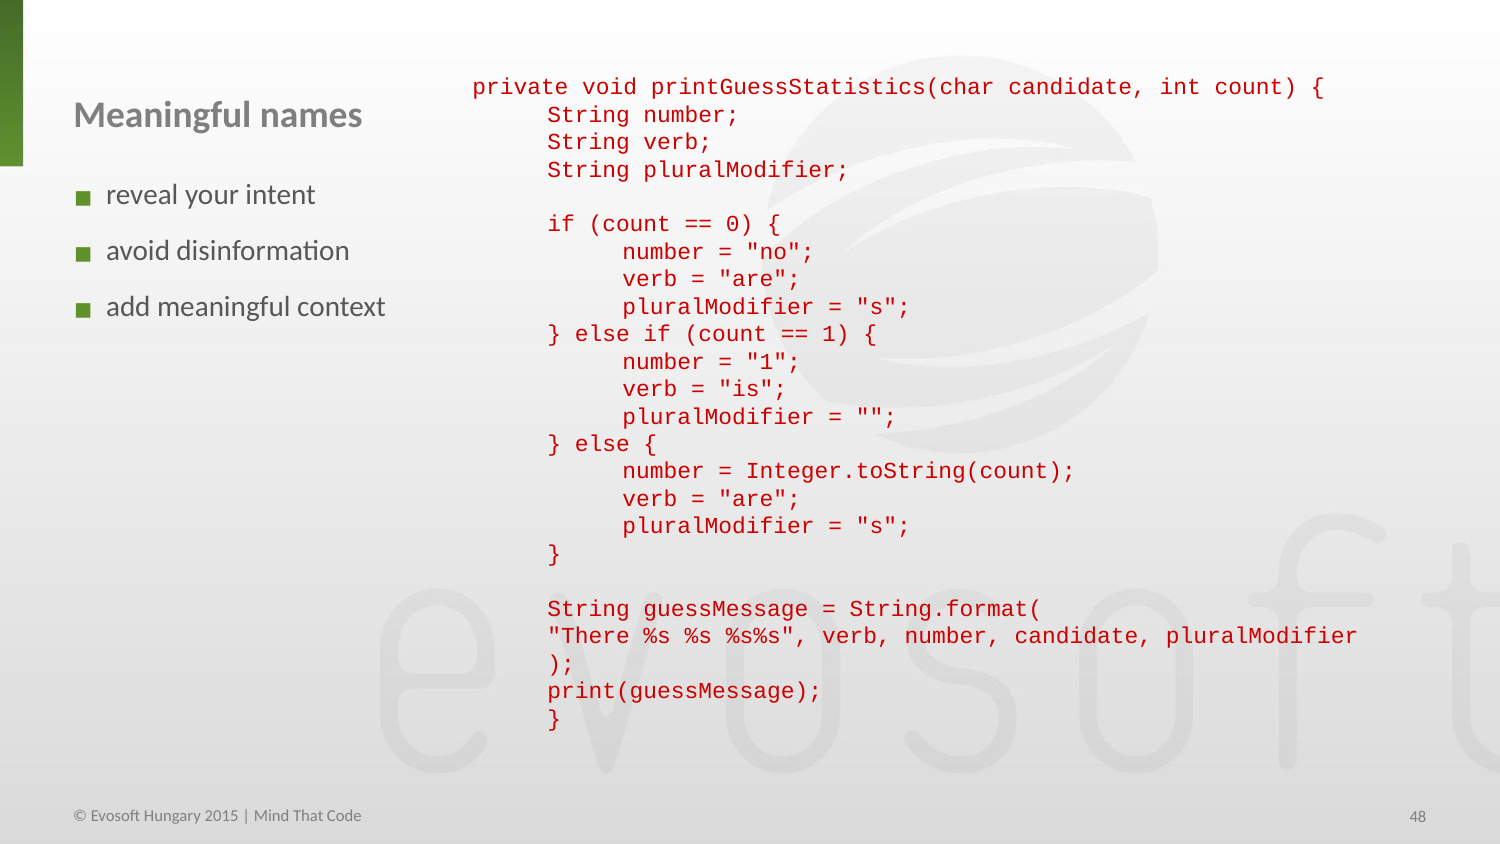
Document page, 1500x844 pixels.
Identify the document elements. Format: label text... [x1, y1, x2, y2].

list Meaningful names [73, 83, 457, 129]
text_box private void printGuessStatistics(char candidate, int count) { String number; String verb; String pluralModifier; if (count == 0) { number = "no"; verb = "are"; pluralModifier = "s"; } else if (count == 1) { number = "1"; verb = "is"; pluralModifier = ""; } else { number = Integer.toString(count); verb = "are"; pluralModifier = "s"; } String guessMessage = String.format( "There %s %s %s%s", verb, number, candidate, pluralModifier ); print(guessMessage); } [457, 56, 1475, 835]
picture [0, 0, 1500, 844]
list reveal your intent avoid disinformation add meaningful context [73, 168, 457, 786]
